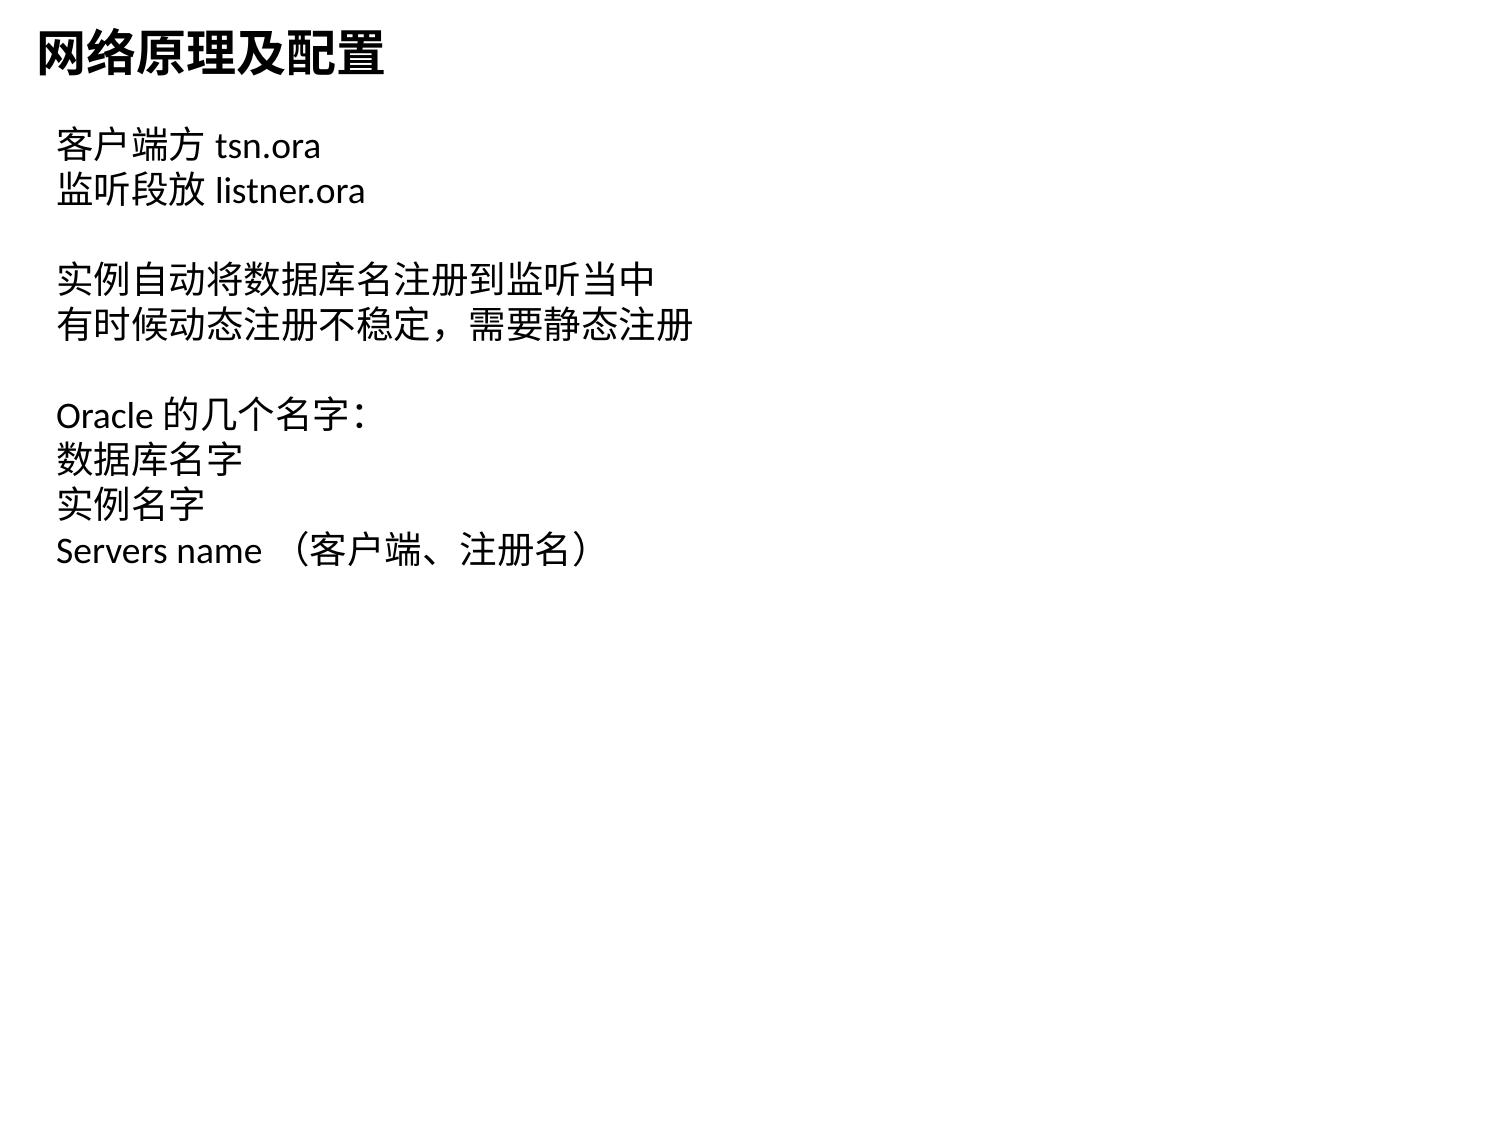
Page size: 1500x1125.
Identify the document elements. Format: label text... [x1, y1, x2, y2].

text_box 客户端方tsn.ora 监听段放listner.ora 实例自动将数据库名注册到监听当中 有时候动态注册不稳定，需要静态注册 Oracle的几个名字： 数据库名字 实例名字 Servers name（客户端、注册名） [41, 113, 1459, 624]
text_box 网络原理及配置 [21, 14, 911, 89]
